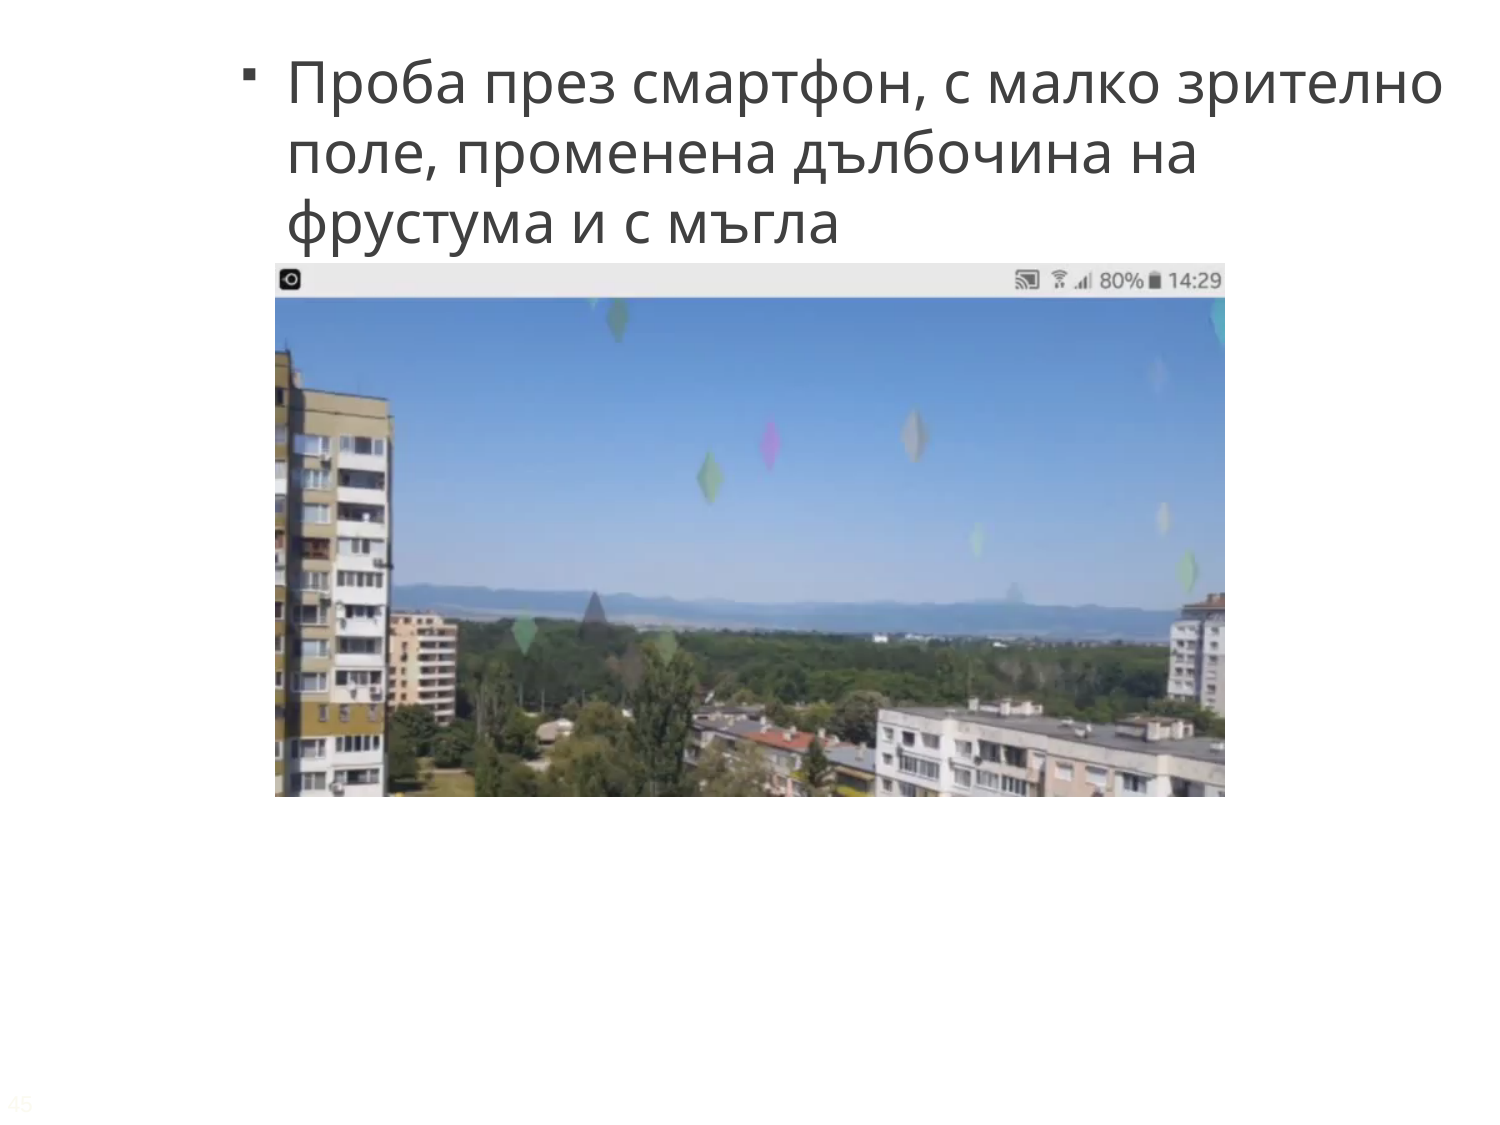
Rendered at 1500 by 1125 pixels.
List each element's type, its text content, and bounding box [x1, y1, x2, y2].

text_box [274, 262, 1226, 798]
list Проба през смартфон, с малко зрително поле, променена дълбочина на фрустума и с мъгла [150, 37, 1488, 1113]
